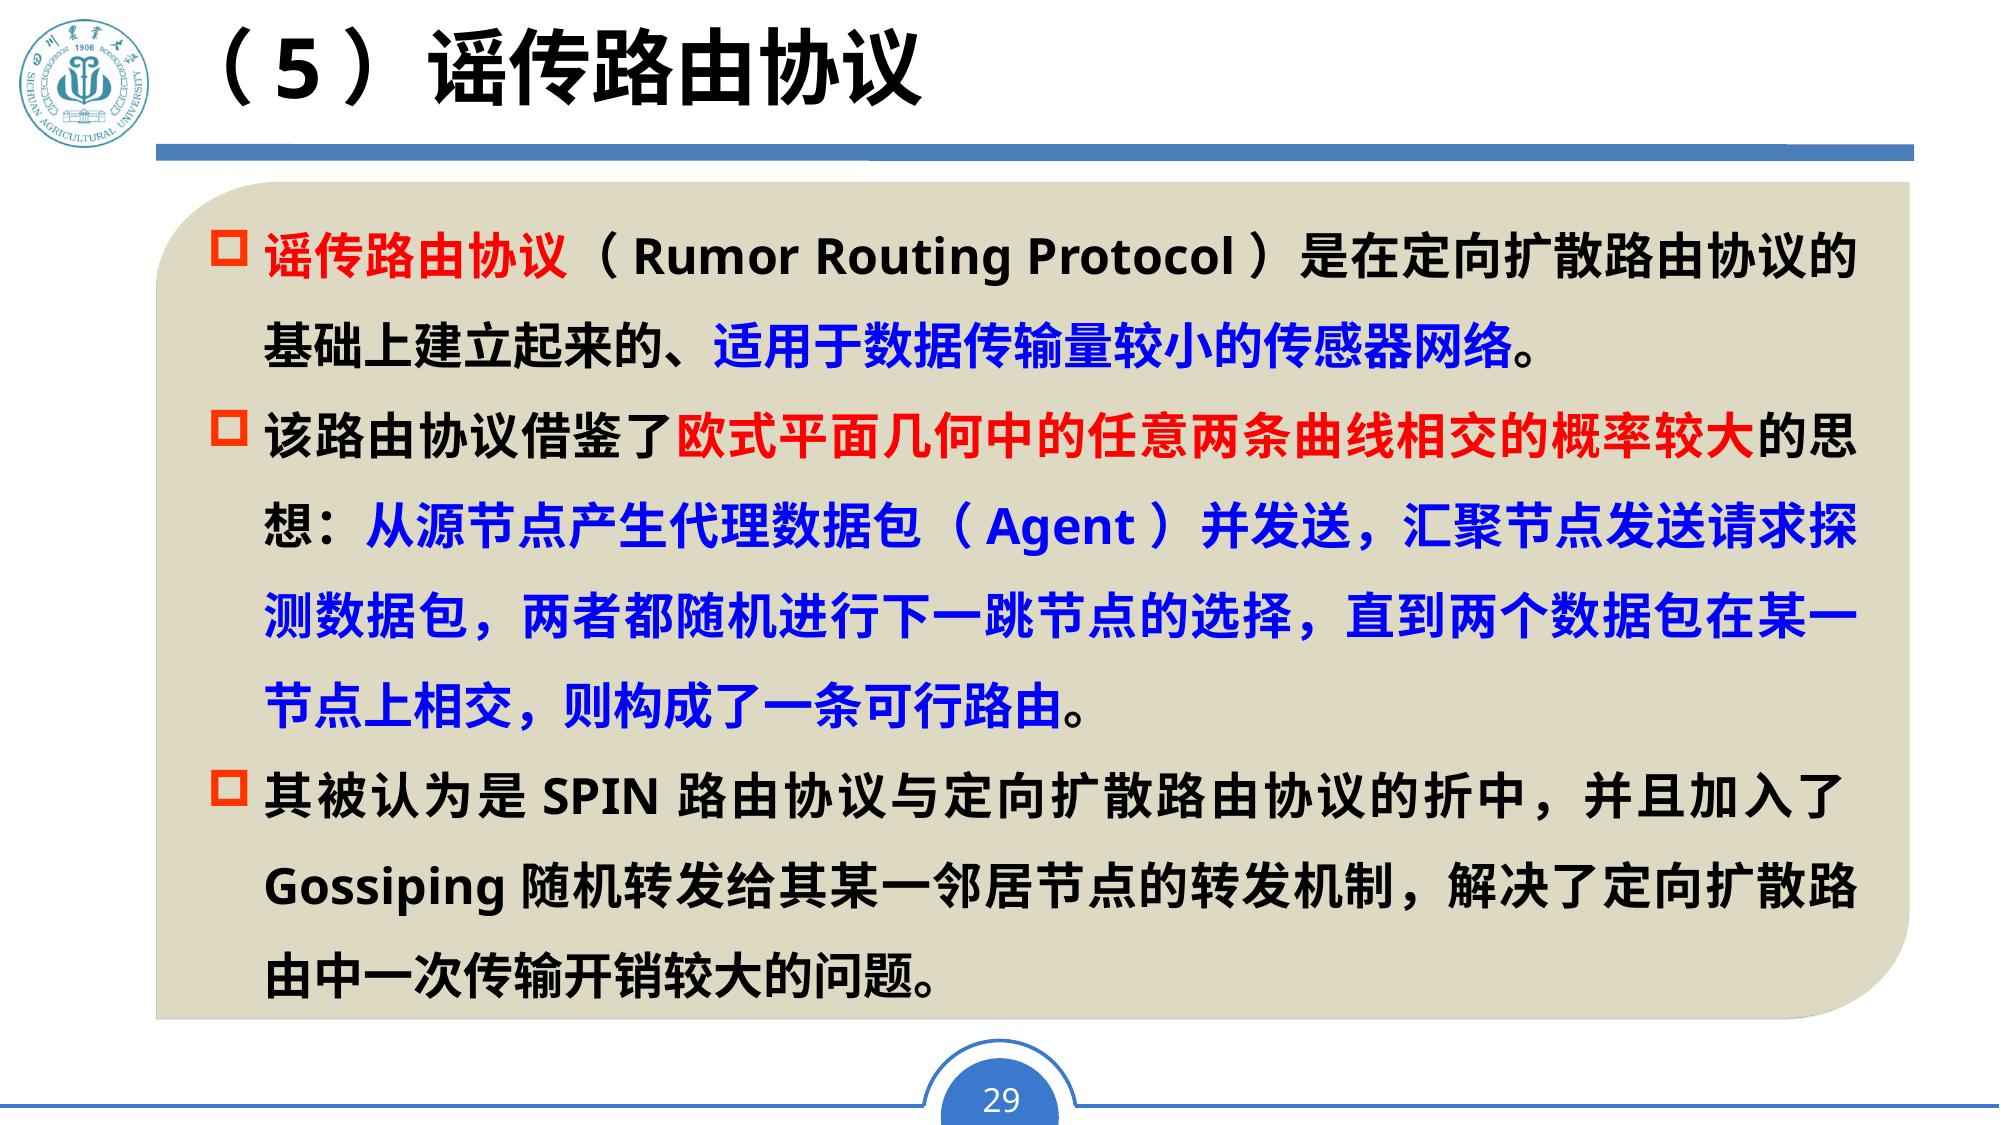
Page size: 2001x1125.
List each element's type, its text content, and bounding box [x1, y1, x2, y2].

title （5）谣传路由协议 [156, 7, 1910, 146]
text_box 谣传路由协议（Rumor Routing Protocol）是在定向扩散路由协议的基础上建立起来的、适用于数据传输量较小的传感器网络。 该路由协议借鉴了欧式平面几何中的任意两条曲线相交的概率较大的思想：从源节点产生代理数据包（Agent）并发送，汇聚节点发送请求探测数据包，两者都随机进行下一跳节点的选择，直到两个数据包在某一节点上相交，则构成了一条可行路由。 其被认为是SPIN路由协议与定向扩散路由协议的折中，并且加入了Gossiping随机转发给其某一邻居节点的转发机制，解决了定向扩散路由中一次传输开销较大的问题。 [156, 181, 1910, 1018]
